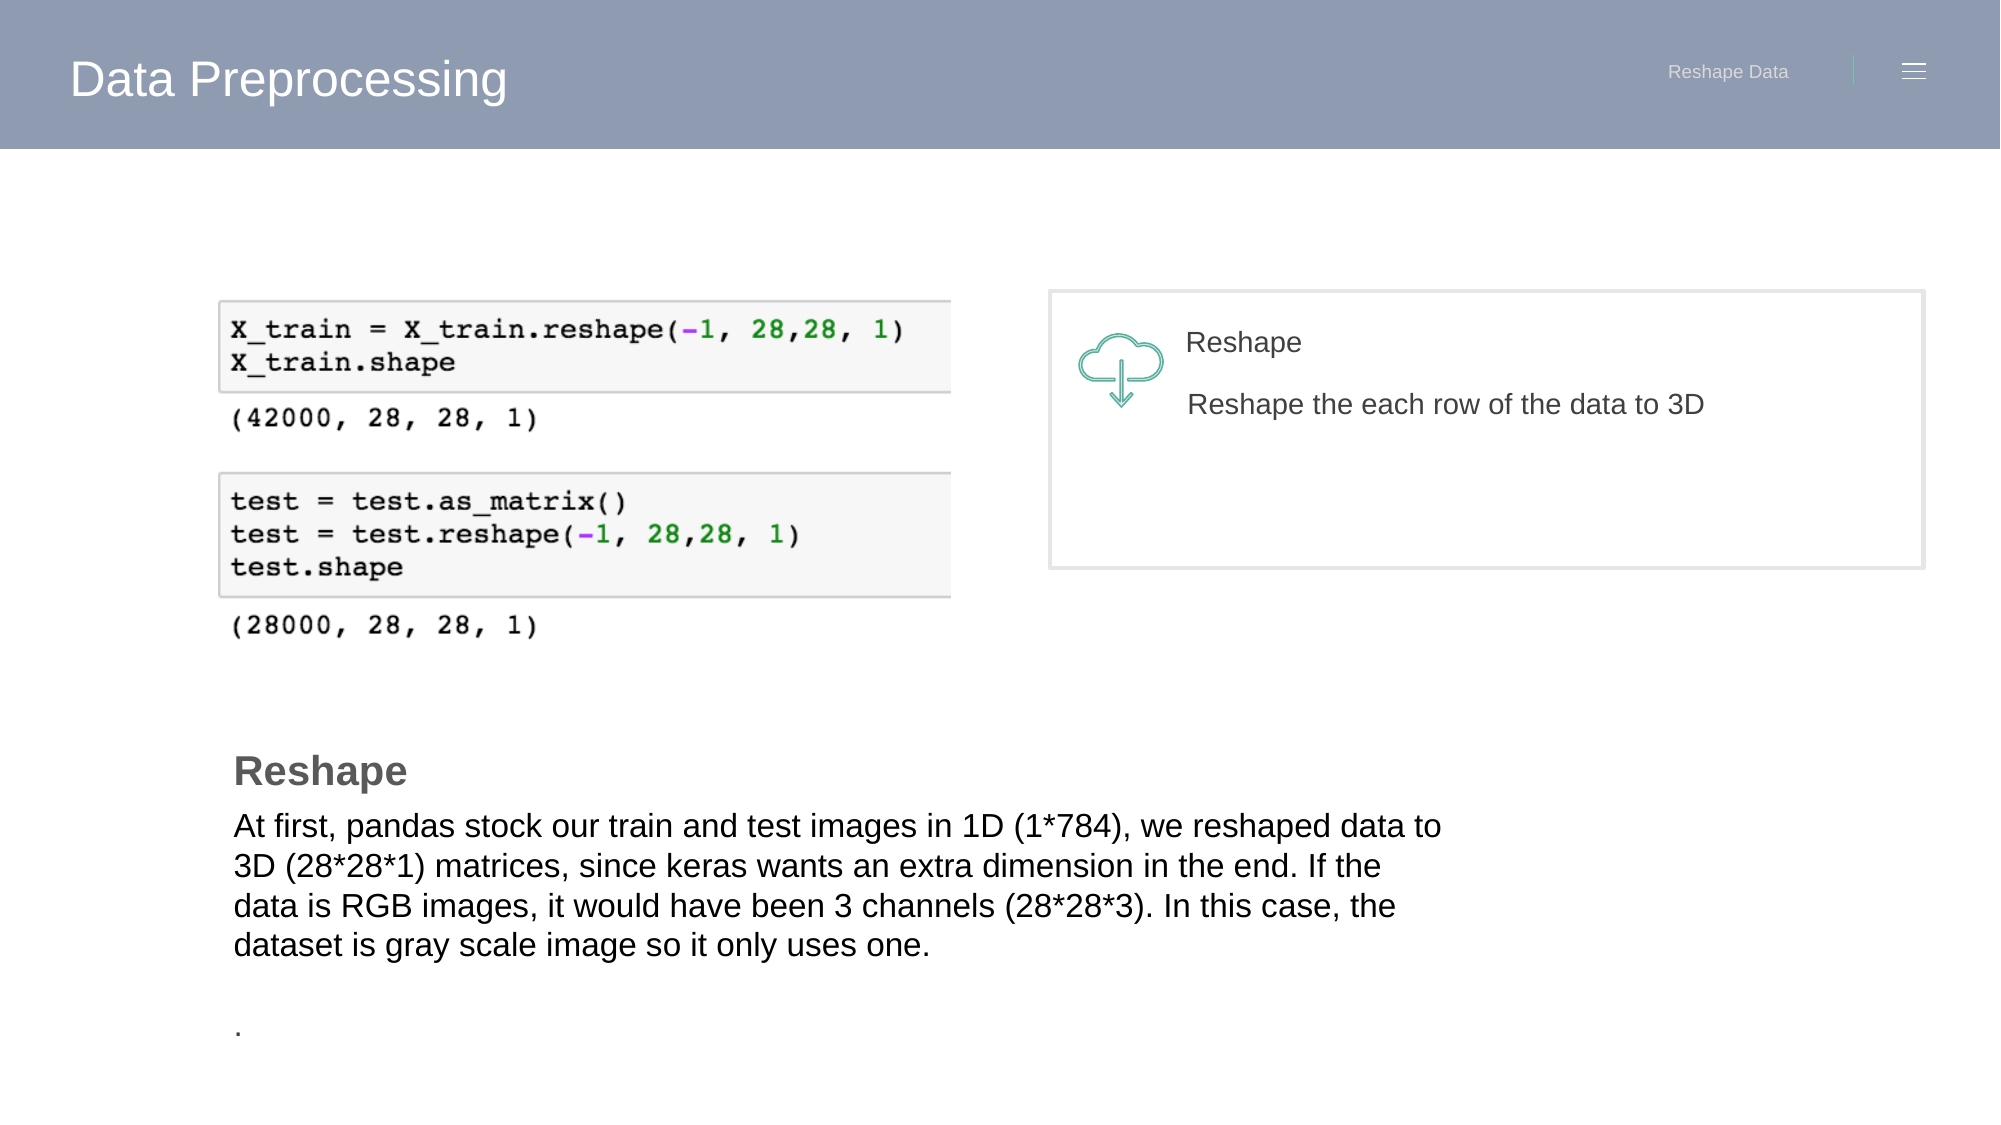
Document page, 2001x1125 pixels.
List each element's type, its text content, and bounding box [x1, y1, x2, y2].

text_box Reshape the each row of the data to 3D [1172, 367, 1837, 428]
picture [218, 290, 951, 660]
text_box [0, 0, 2000, 151]
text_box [1902, 63, 1927, 79]
text_box Data Preprocessing [54, 38, 550, 114]
text_box Reshape Data [1628, 52, 1829, 90]
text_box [1078, 333, 1164, 408]
text_box [1048, 289, 1926, 570]
text_box Reshape [1170, 316, 1508, 367]
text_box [218, 735, 1465, 977]
